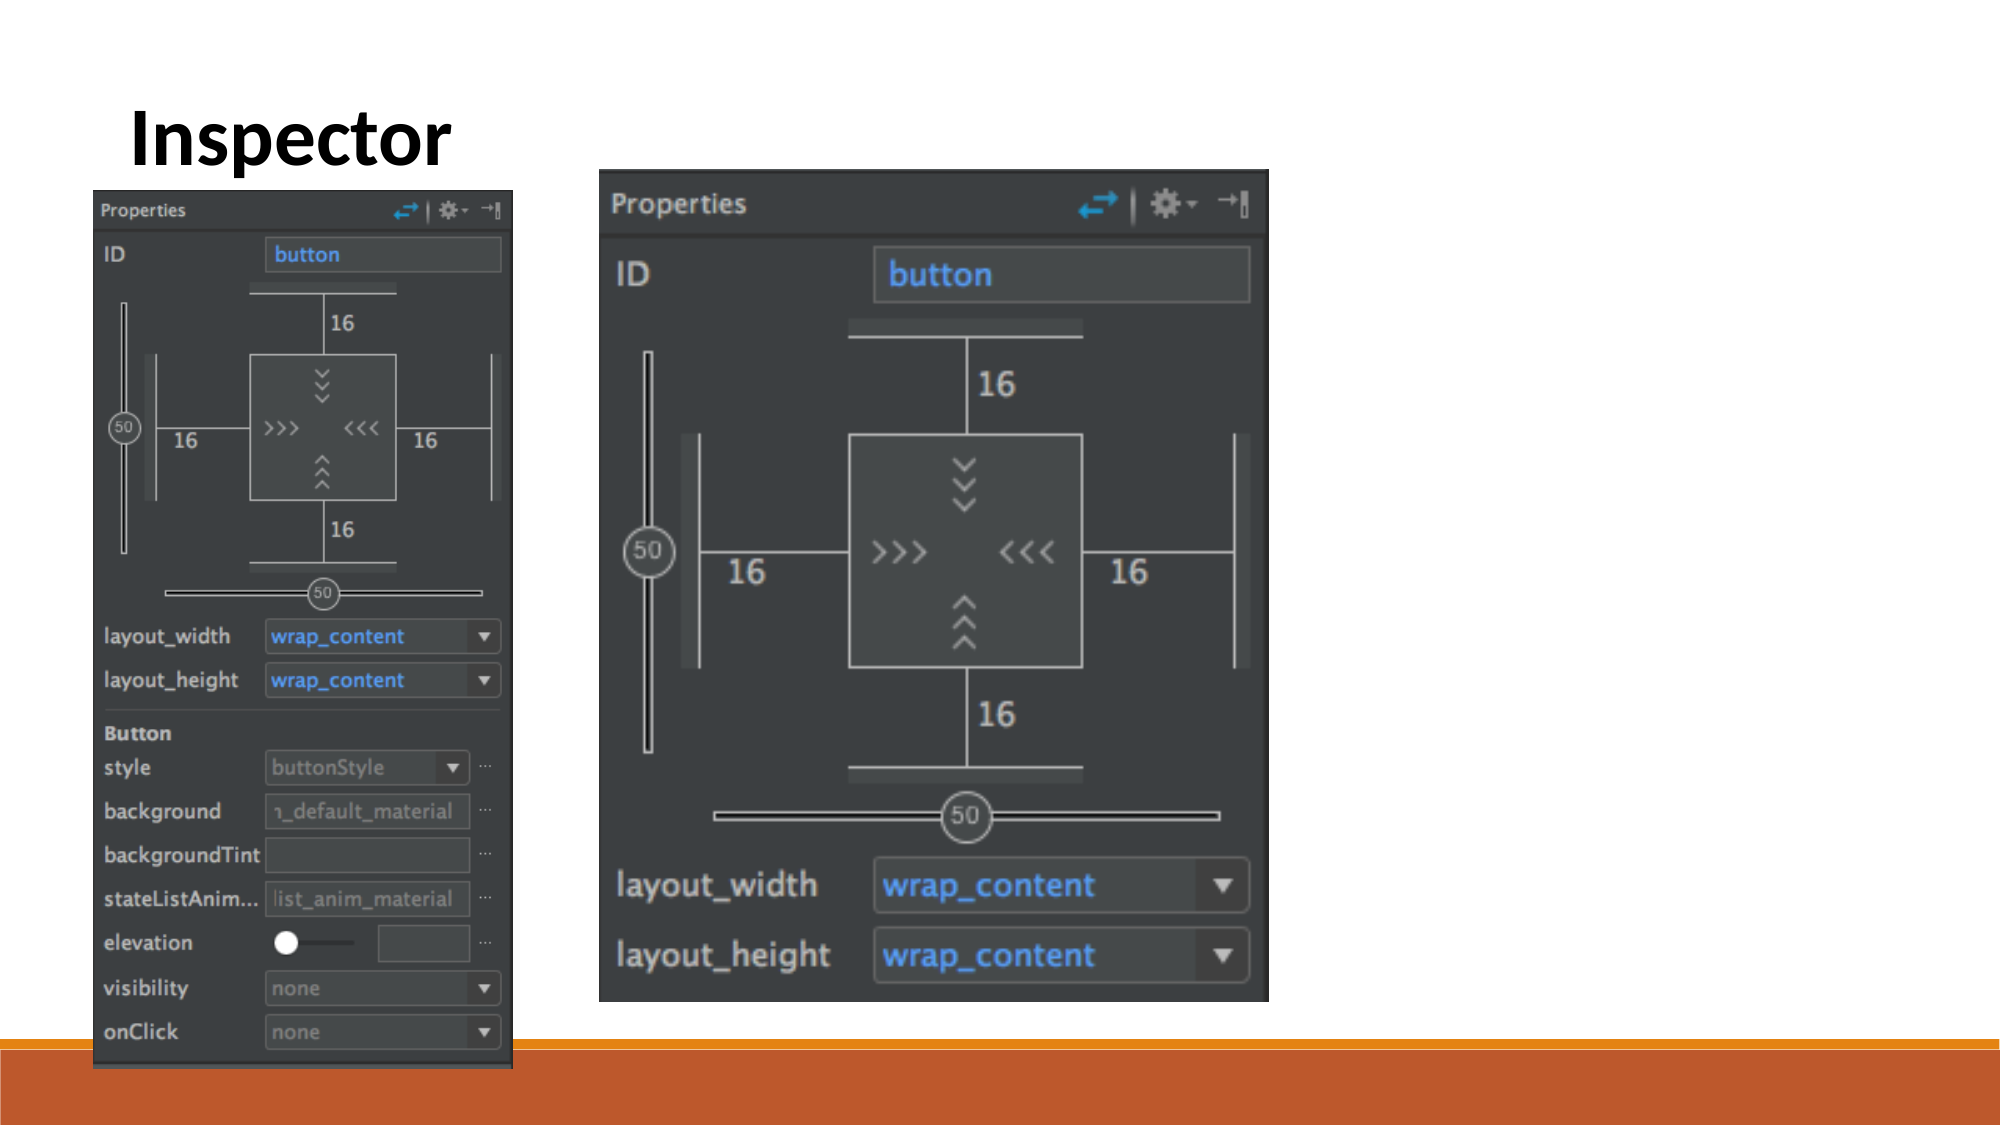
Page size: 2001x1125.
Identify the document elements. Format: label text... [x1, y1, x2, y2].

text_box Inspector [114, 74, 579, 190]
picture [93, 190, 514, 1070]
picture [598, 168, 1270, 1002]
